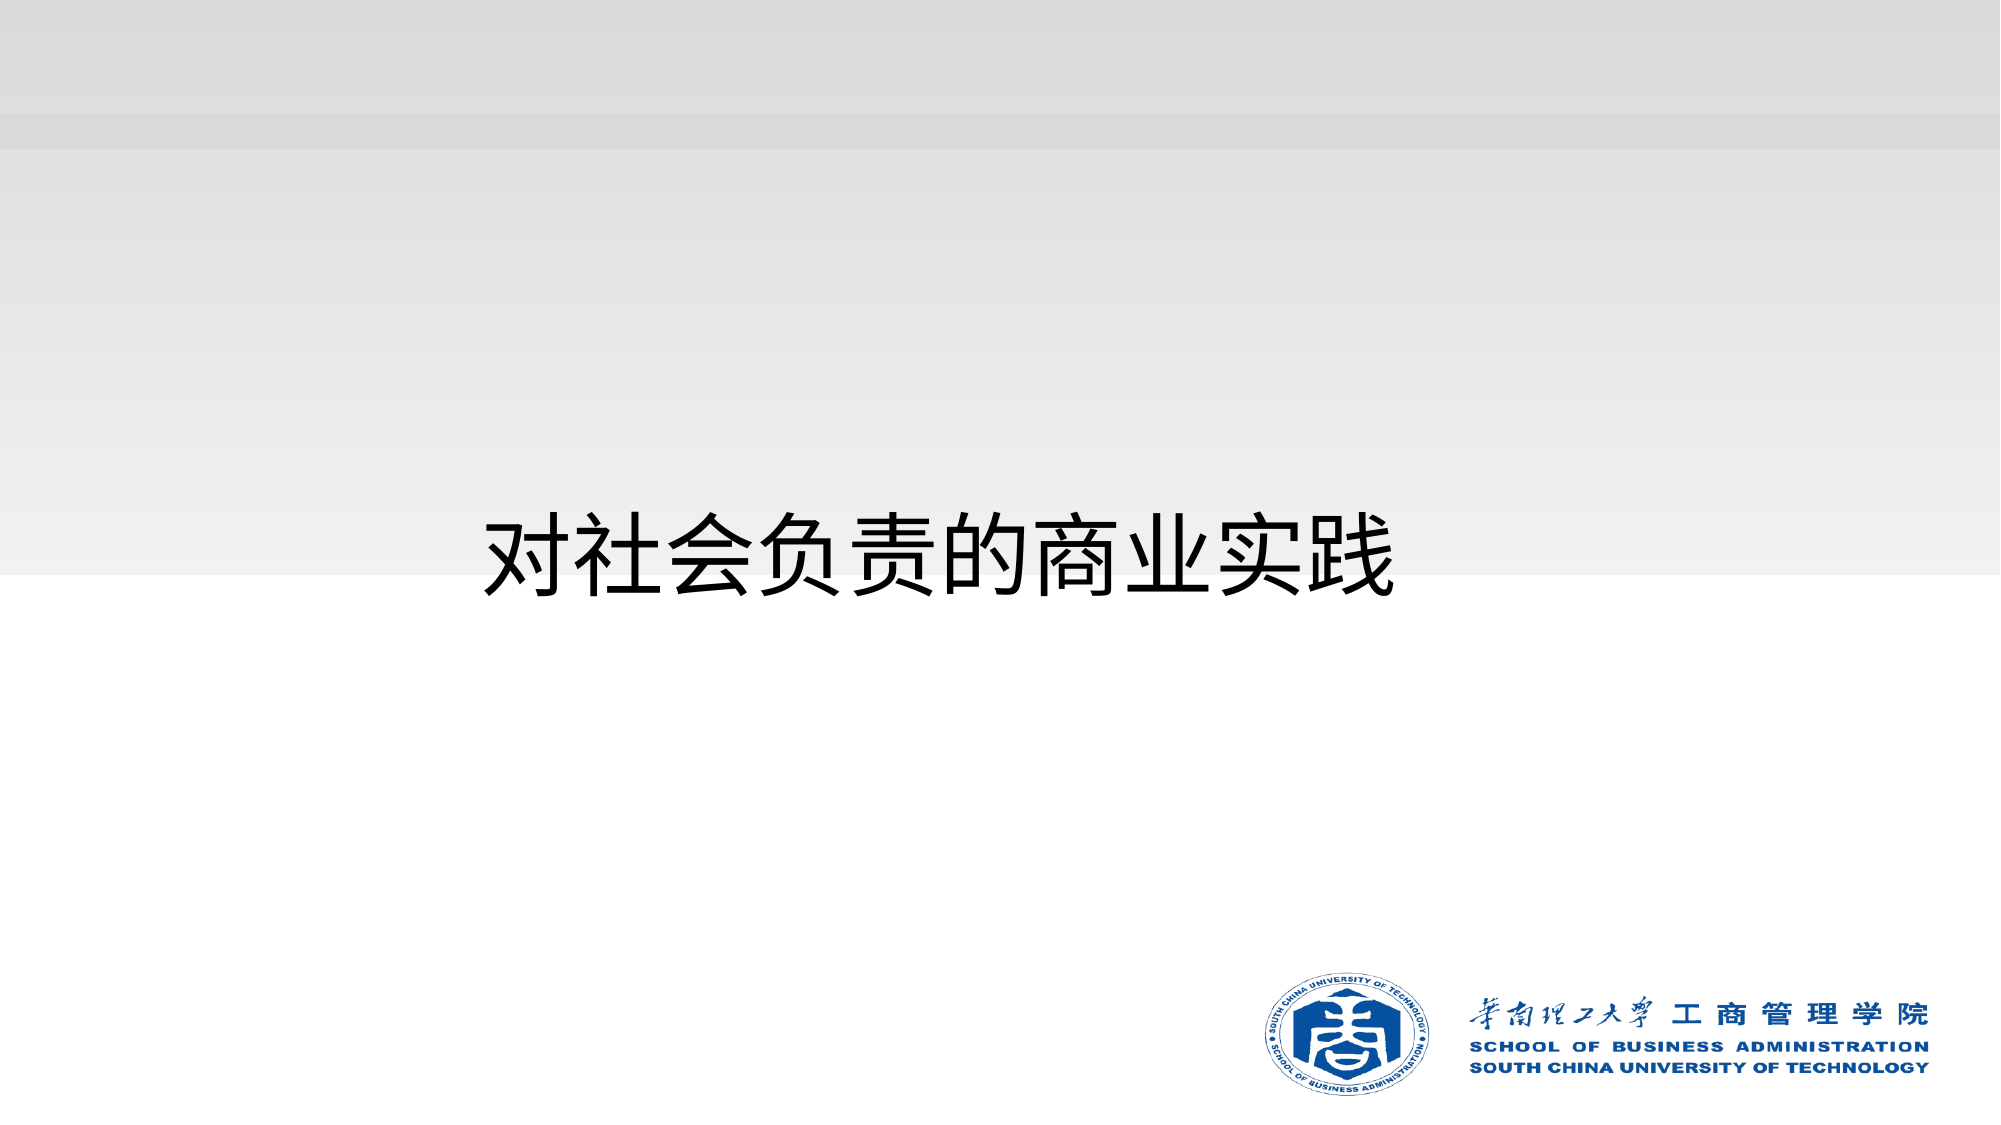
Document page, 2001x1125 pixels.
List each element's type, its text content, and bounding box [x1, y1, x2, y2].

list 对社会负责的商业实践 [465, 490, 2000, 1125]
